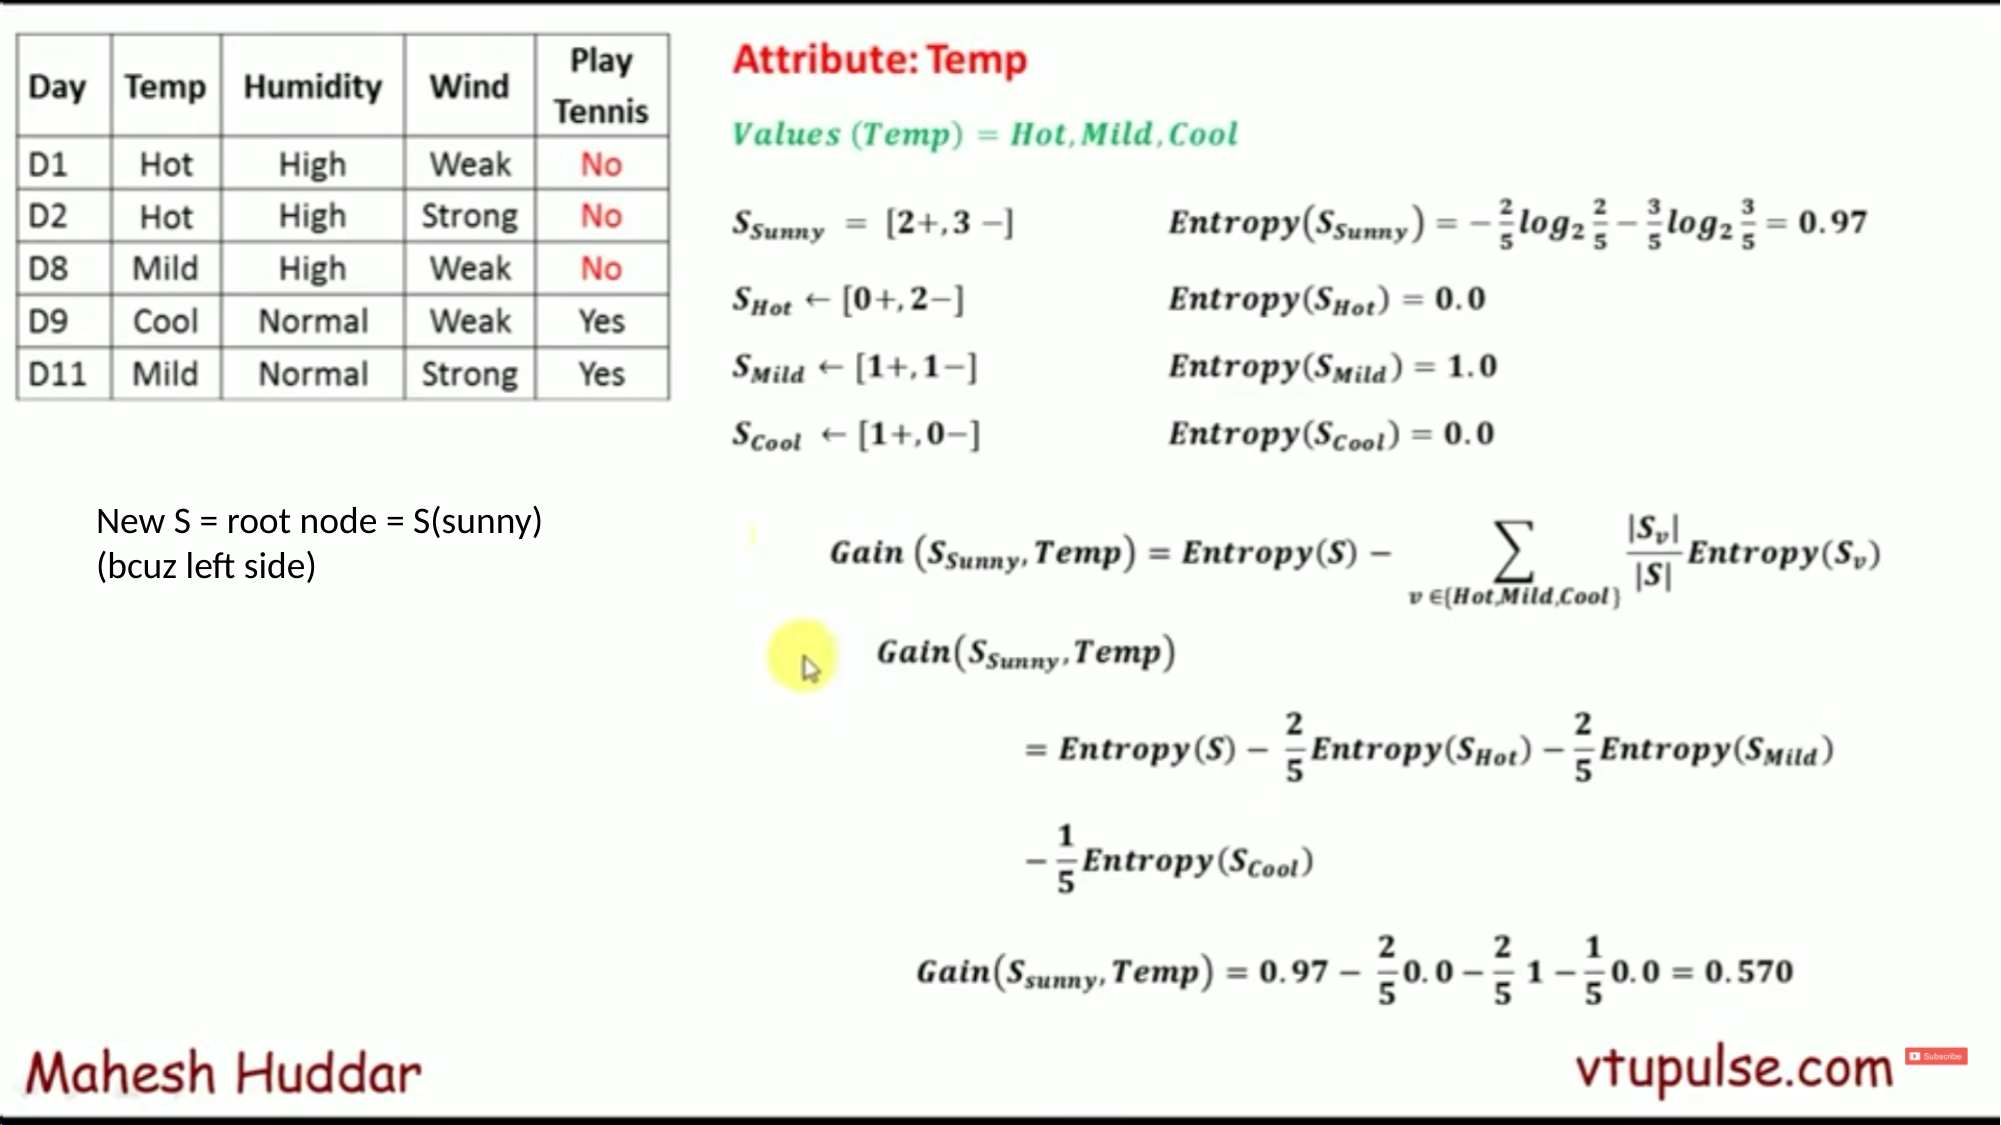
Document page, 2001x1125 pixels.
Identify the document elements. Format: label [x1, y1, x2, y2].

text_box [572, 190, 852, 525]
picture [0, 0, 2000, 1125]
